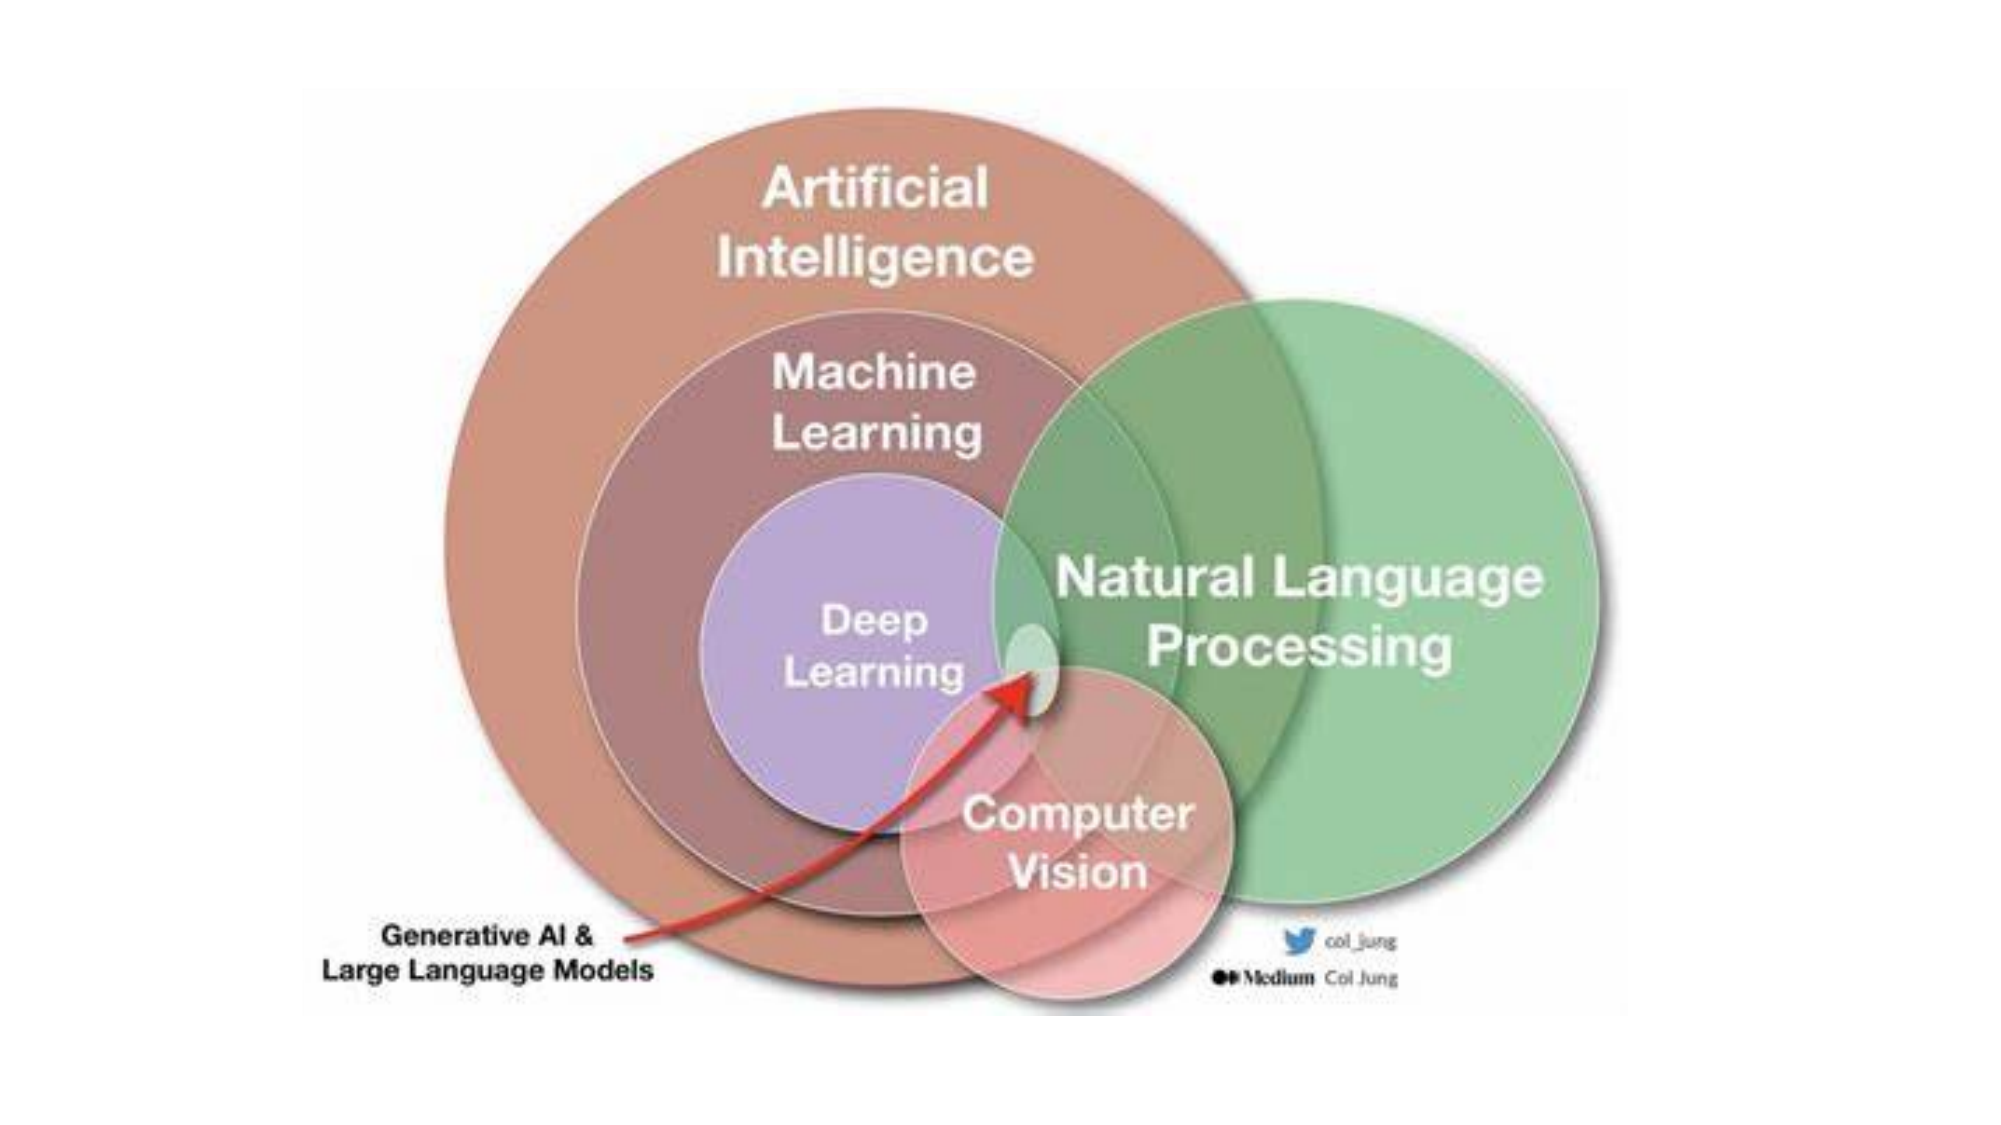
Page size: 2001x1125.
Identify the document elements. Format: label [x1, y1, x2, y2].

picture [302, 87, 1629, 1017]
